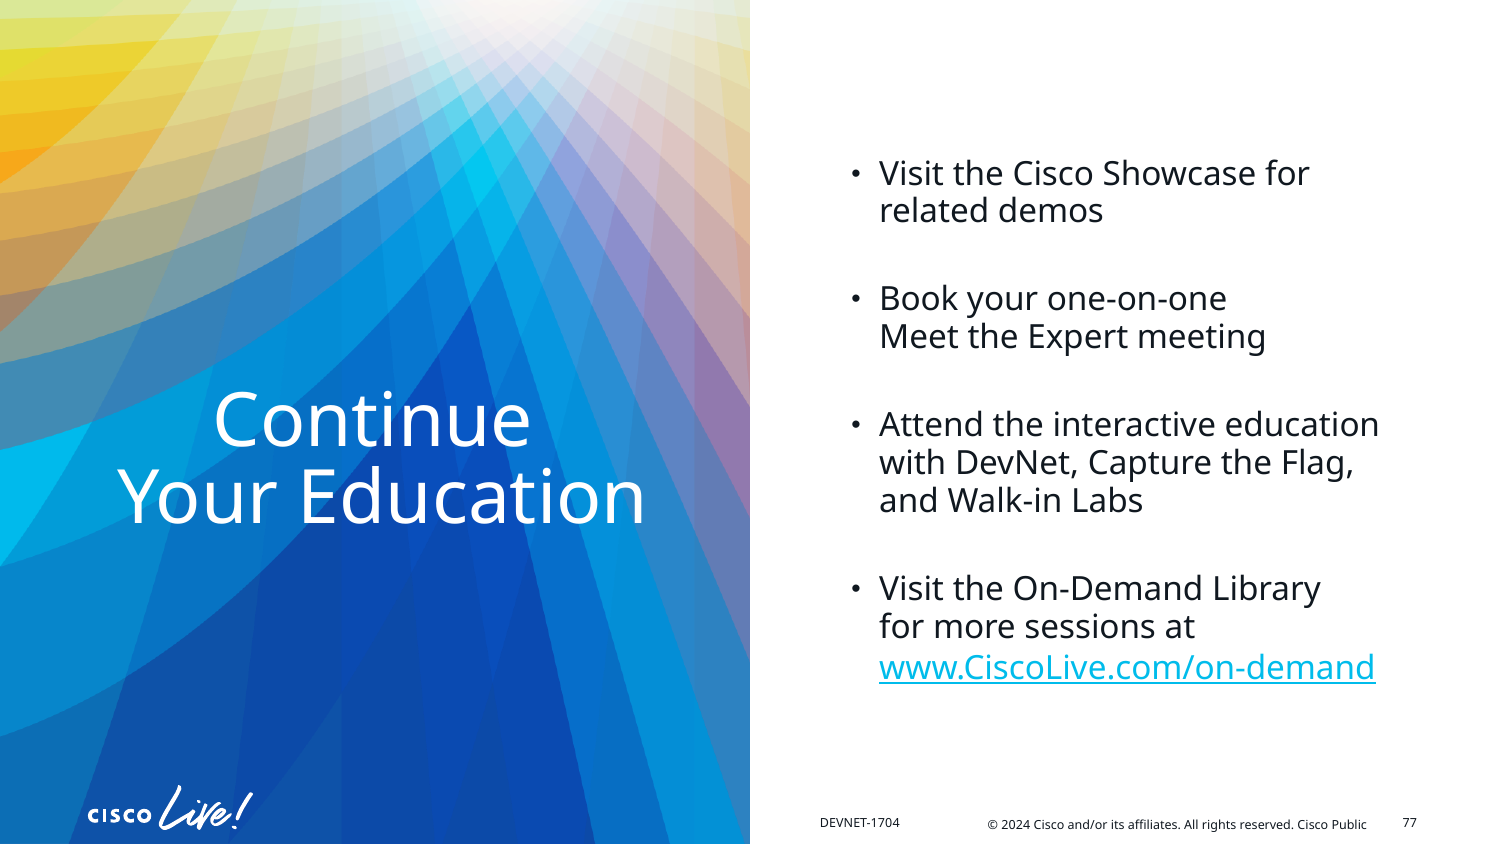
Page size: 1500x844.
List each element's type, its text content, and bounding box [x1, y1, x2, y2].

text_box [87, 784, 254, 831]
slide_number 77 [1373, 800, 1432, 844]
picture [0, 241, 669, 844]
picture [0, 0, 751, 844]
list Visit the Cisco Showcase for related demos Book your one-on-one Meet the Expert meeting Attend the interactive education with DevNet, Capture the Flag, and Walk-in Labs Visit the On-Demand Library for more sessions at www.CiscoLive.com/on-demand [836, 88, 1419, 755]
footer DEVNET-1704 [809, 811, 960, 838]
